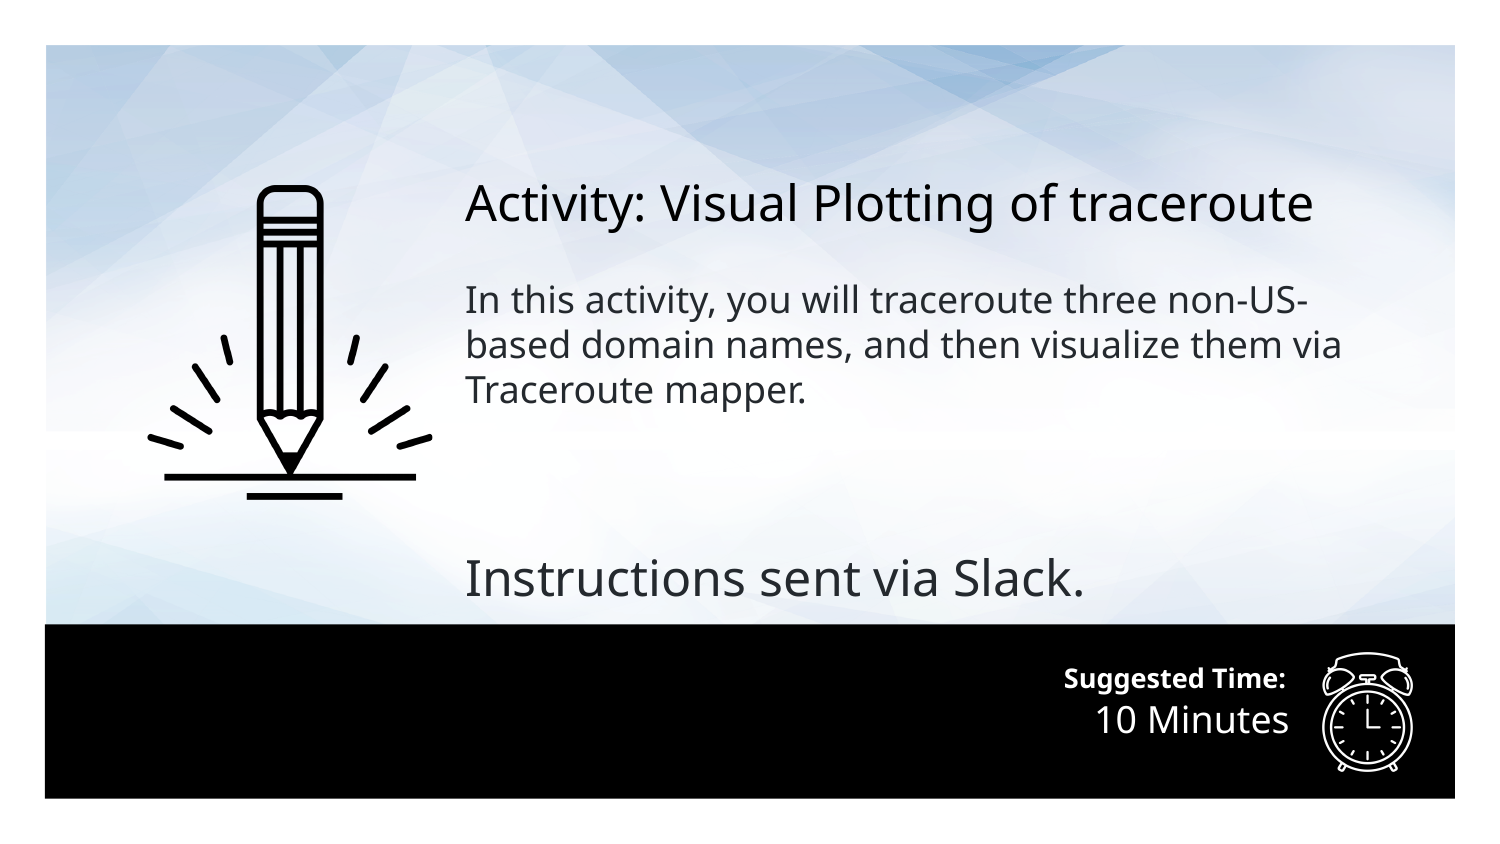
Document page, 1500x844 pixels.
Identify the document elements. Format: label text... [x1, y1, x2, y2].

picture [45, 46, 1455, 171]
title 10 Minutes [0, 694, 1455, 799]
title Activity: Visual Plotting of traceroute In this activity, you will traceroute three non-US-based domain names, and then visualize them via Traceroute mapper. Instructions sent via Slack. [44, 171, 1455, 625]
picture [1322, 652, 1413, 694]
